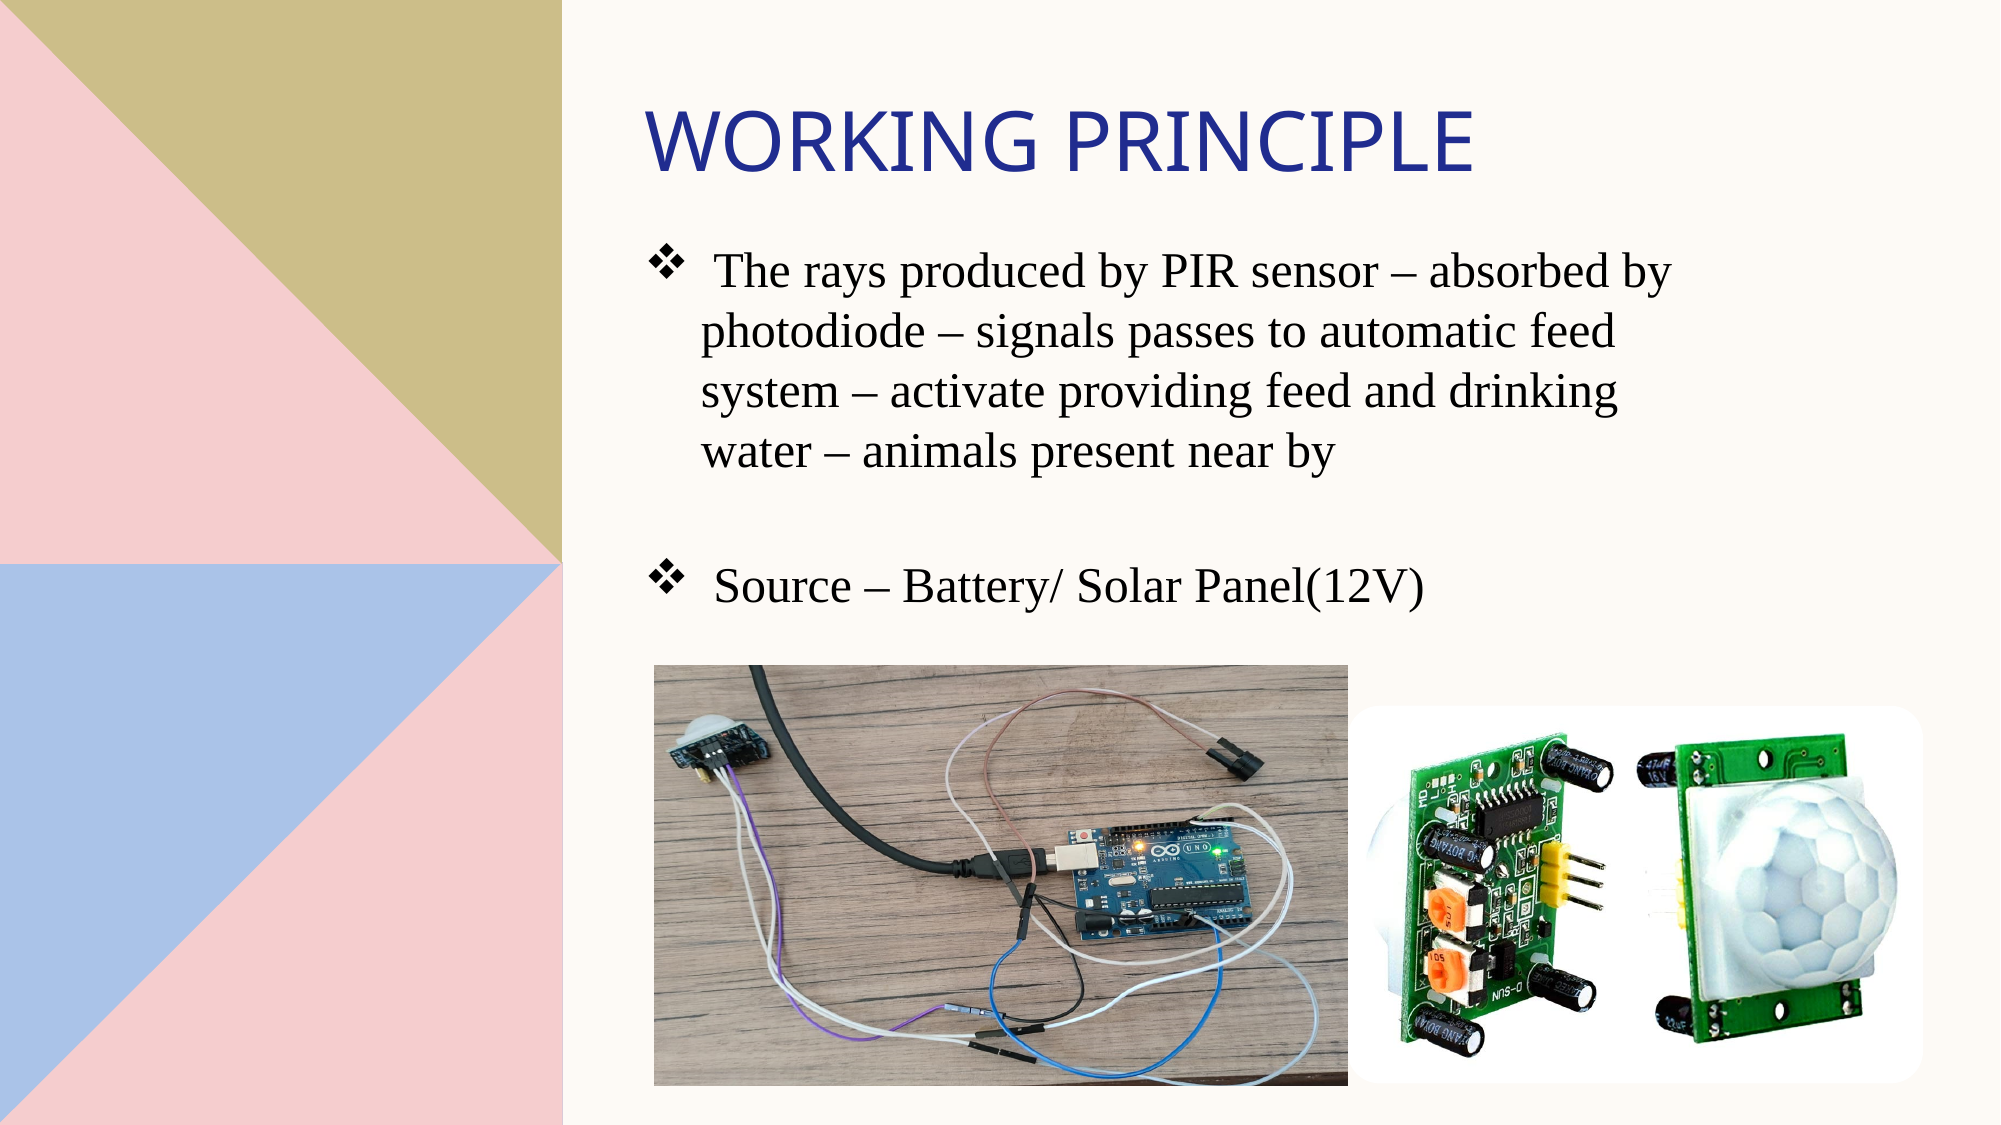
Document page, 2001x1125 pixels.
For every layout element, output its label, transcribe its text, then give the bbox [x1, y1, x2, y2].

text_box WORKING PRINCIPLE [629, 80, 1924, 196]
list The rays produced by PIR sensor – absorbed by photodiode – signals passes to automatic feed system – activate providing feed and drinking water – animals present near by Source – Battery/ Solar Panel(12V) [629, 230, 1740, 632]
picture [654, 665, 1924, 1086]
